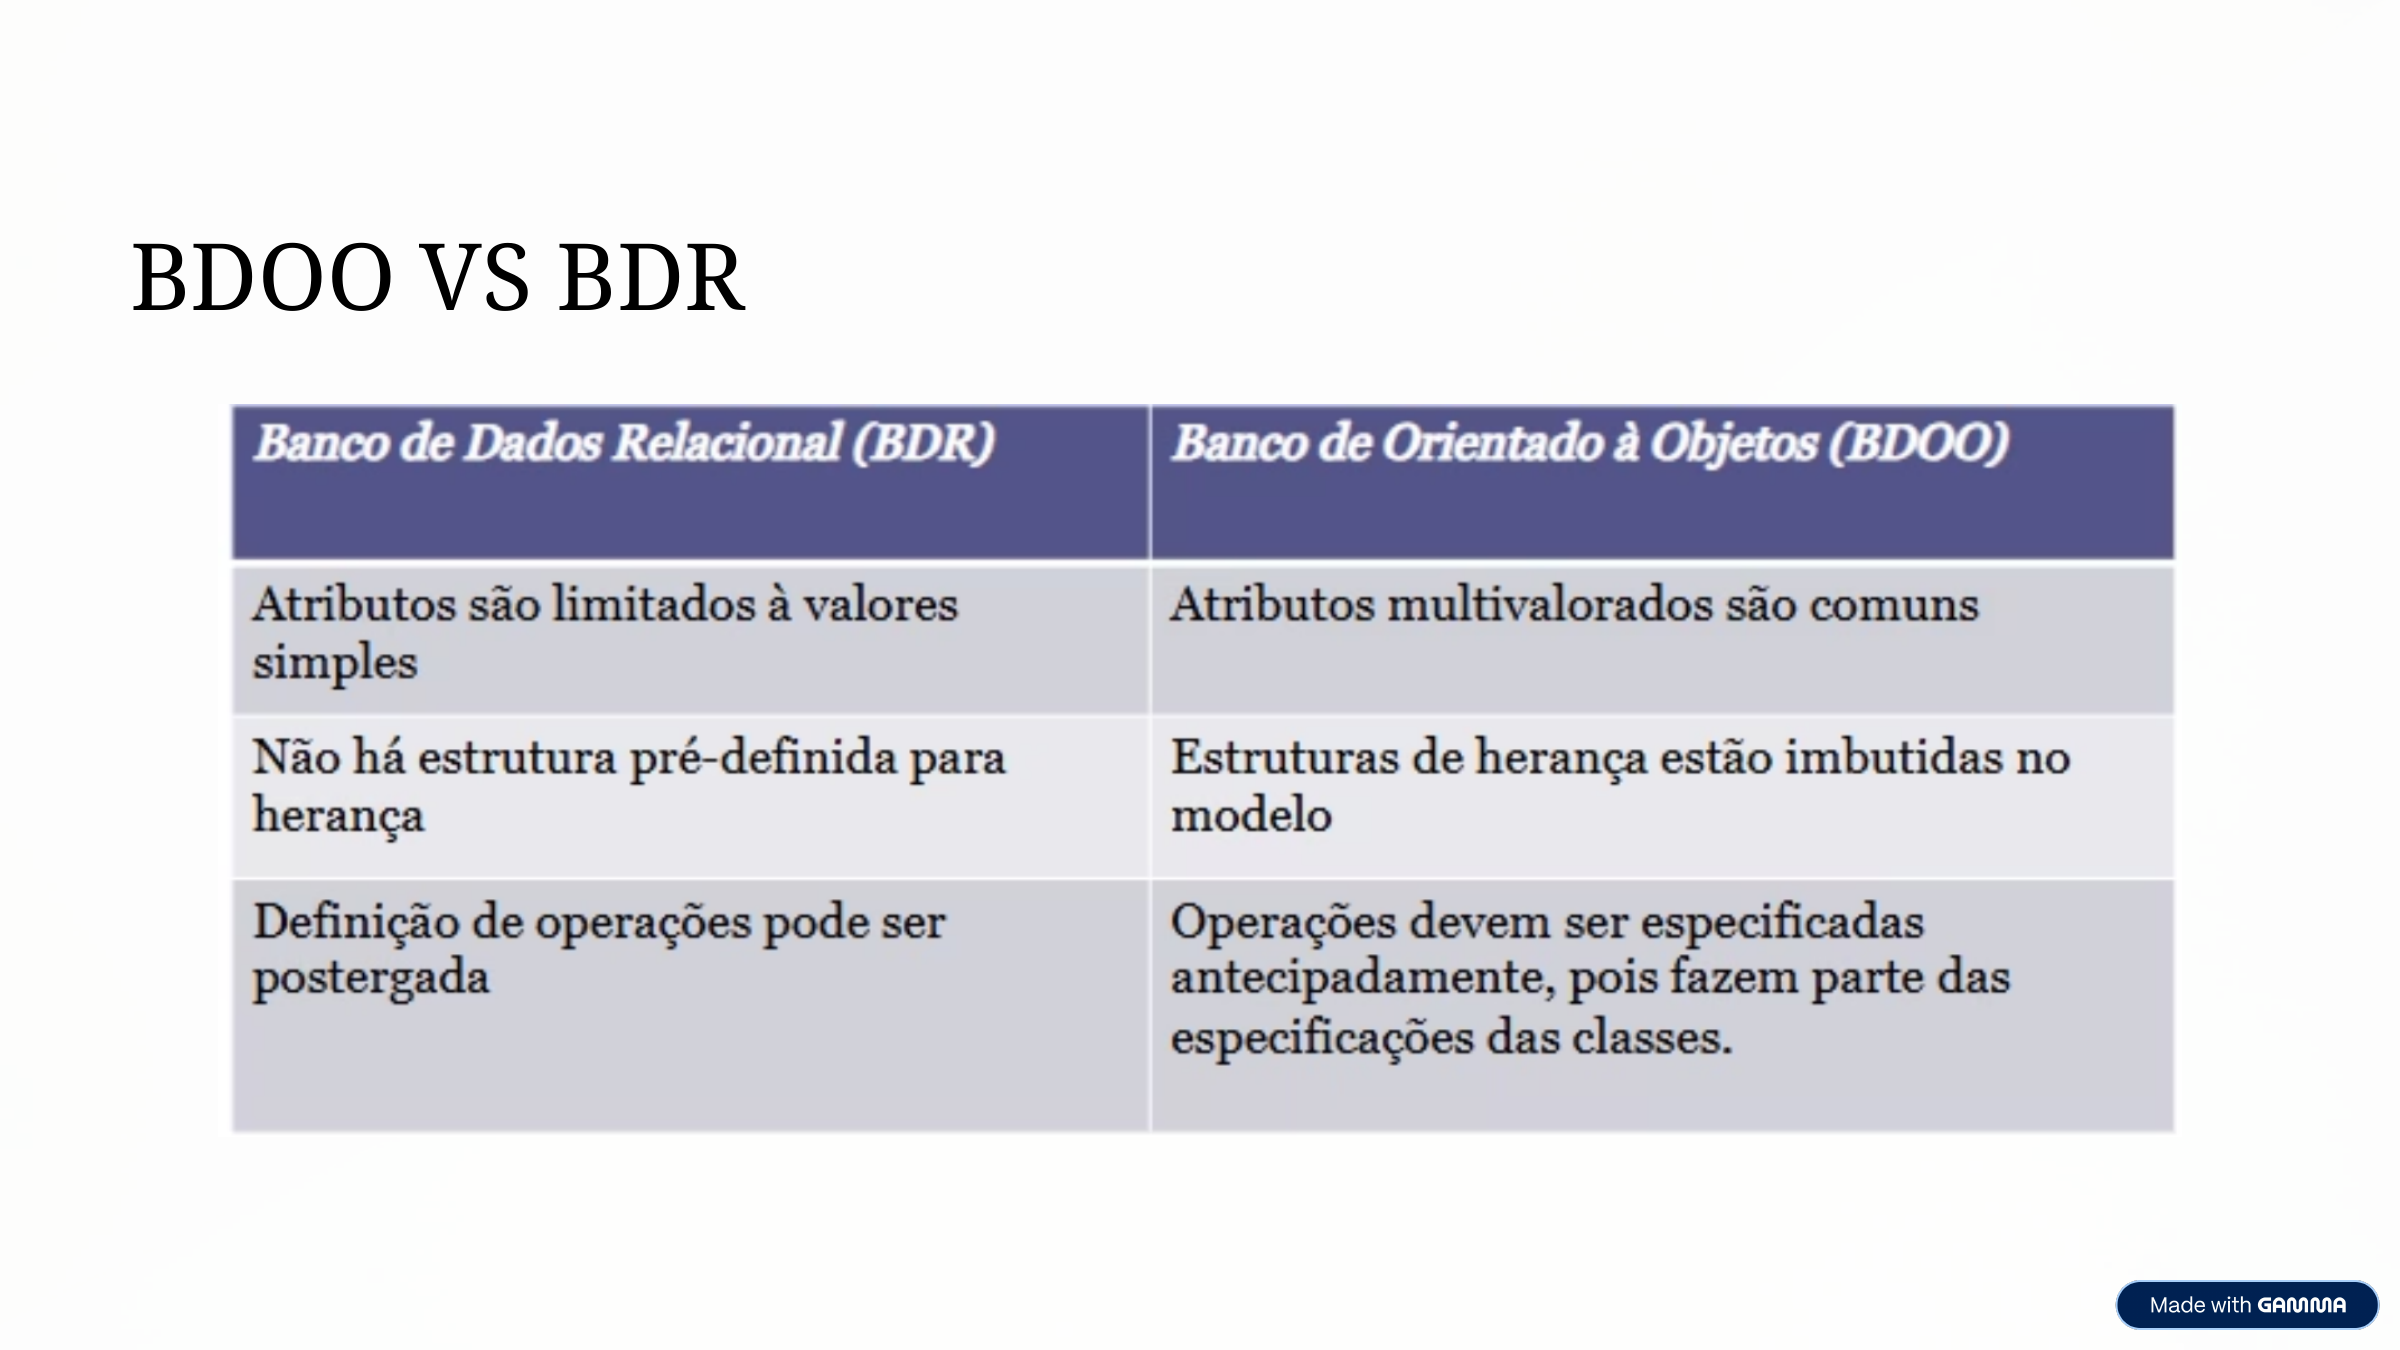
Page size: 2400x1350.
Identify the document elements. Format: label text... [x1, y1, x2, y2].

text_box BDOO VS BDR [130, 213, 1061, 330]
picture [2106, 1271, 2389, 1339]
picture [217, 404, 2182, 1137]
